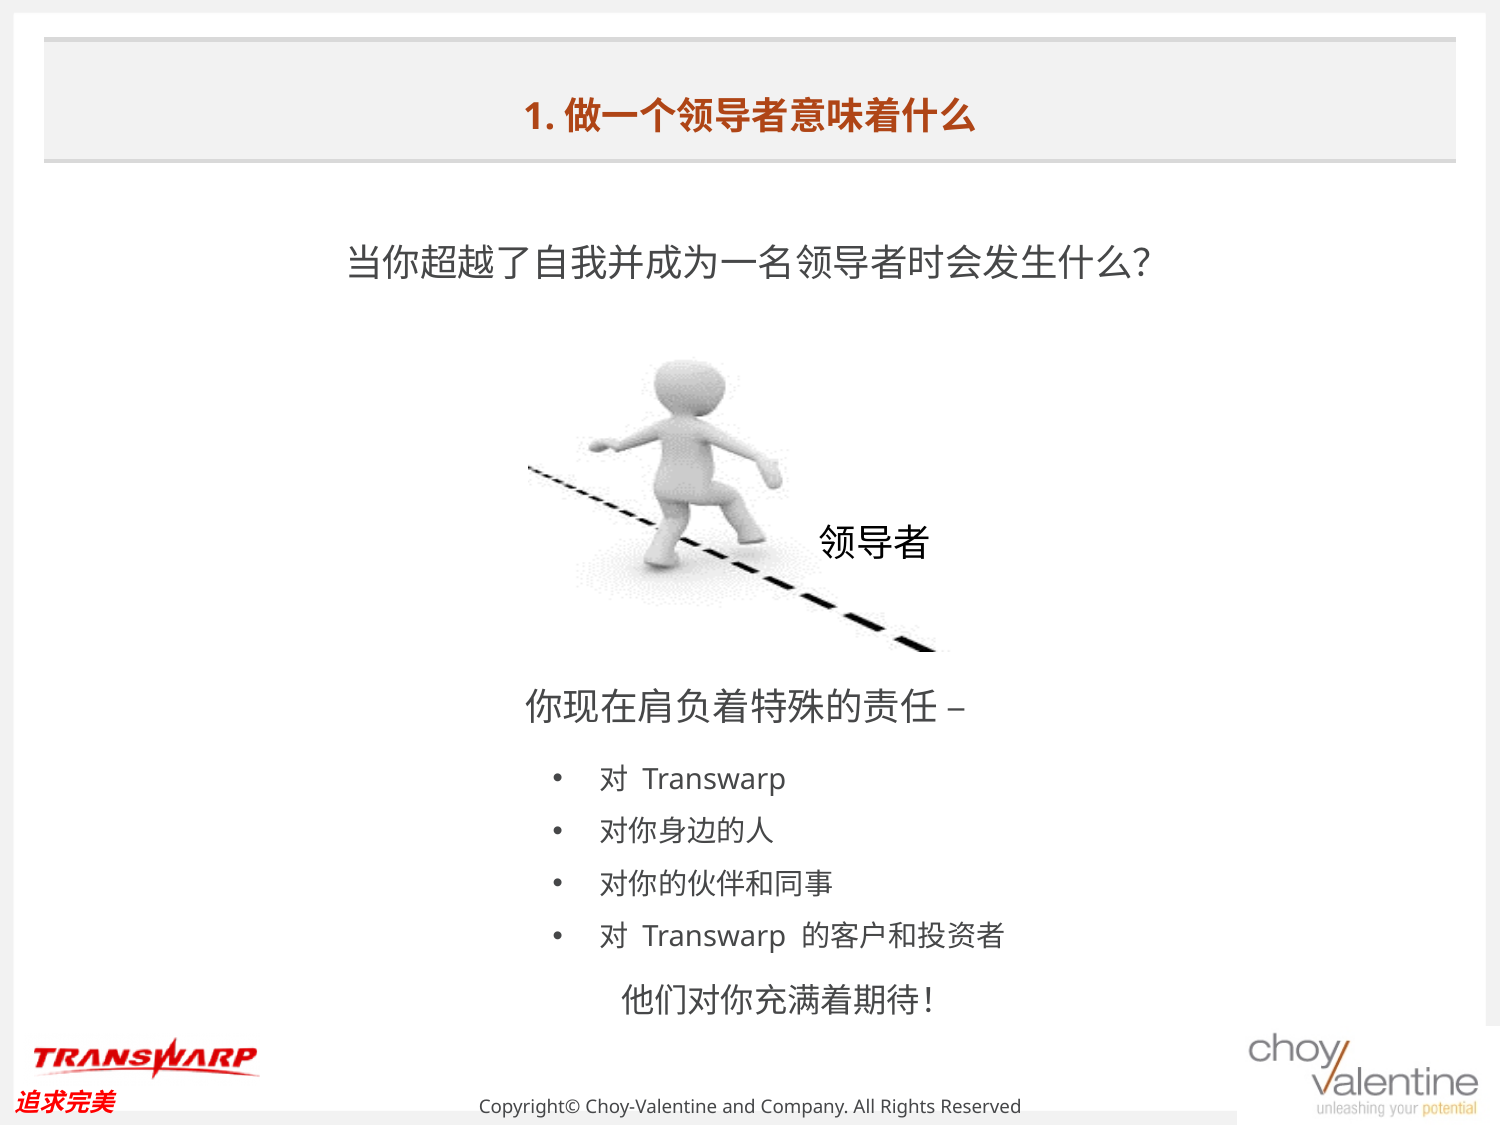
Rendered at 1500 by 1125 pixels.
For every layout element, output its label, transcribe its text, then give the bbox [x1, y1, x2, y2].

picture [0, 0, 1500, 1125]
title 1.做一个领导者意味着什么 [49, 44, 1451, 163]
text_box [528, 299, 1066, 652]
text_box 当你超越了自我并成为一名领导者时会发生什么？ [64, 231, 1450, 292]
text_box 你现在肩负着特殊的责任 – 对 Transwarp 对你身边的人 对你的伙伴和同事 对 Transwarp 的客户和投资者 他们对你充满着期待！ [312, 675, 1187, 1026]
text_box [0, 1033, 331, 1125]
